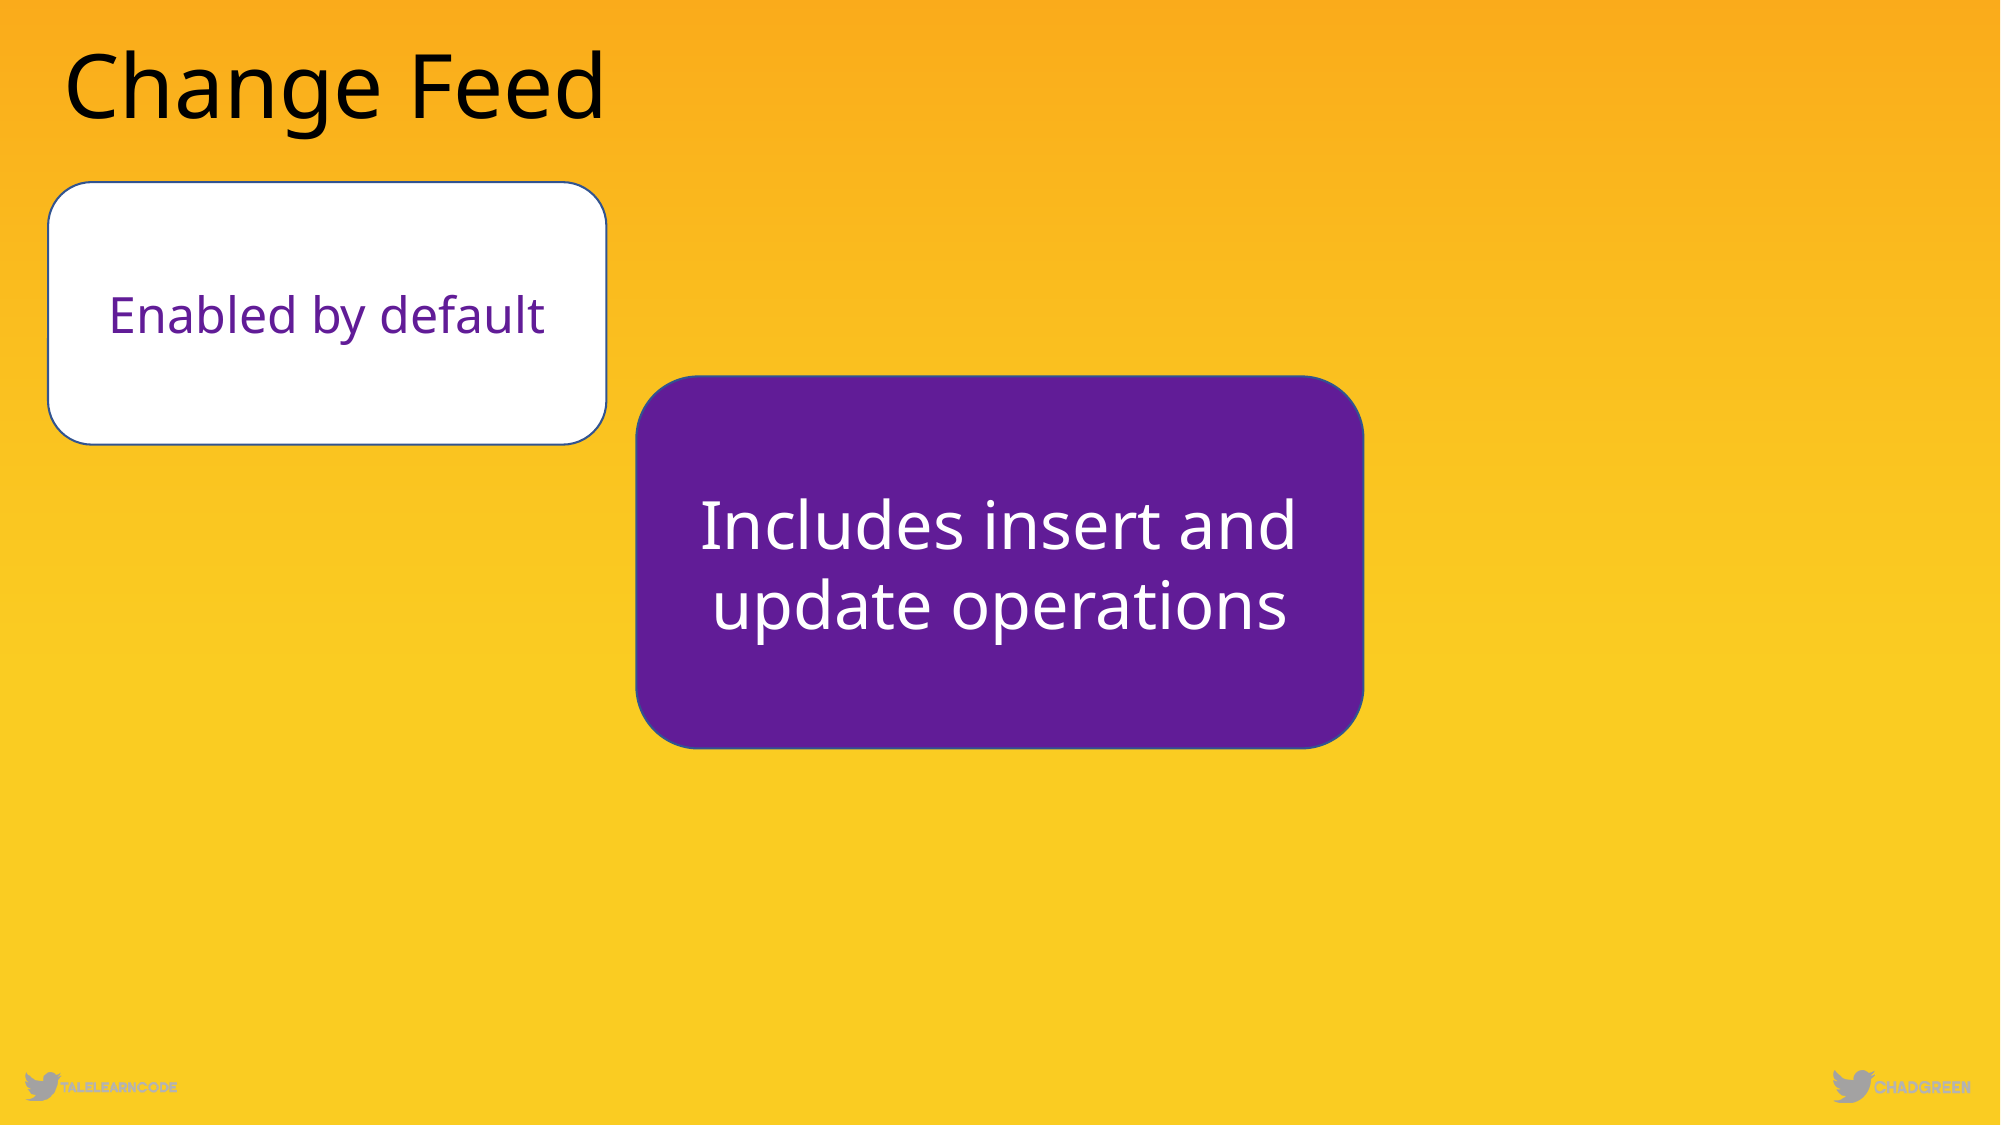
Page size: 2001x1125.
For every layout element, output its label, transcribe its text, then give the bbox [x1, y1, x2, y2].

text_box Includes insert and update operations [635, 375, 1365, 750]
title Change Feed [48, 34, 1947, 146]
text_box Enabled by default [46, 181, 608, 446]
picture [0, 0, 2001, 1125]
